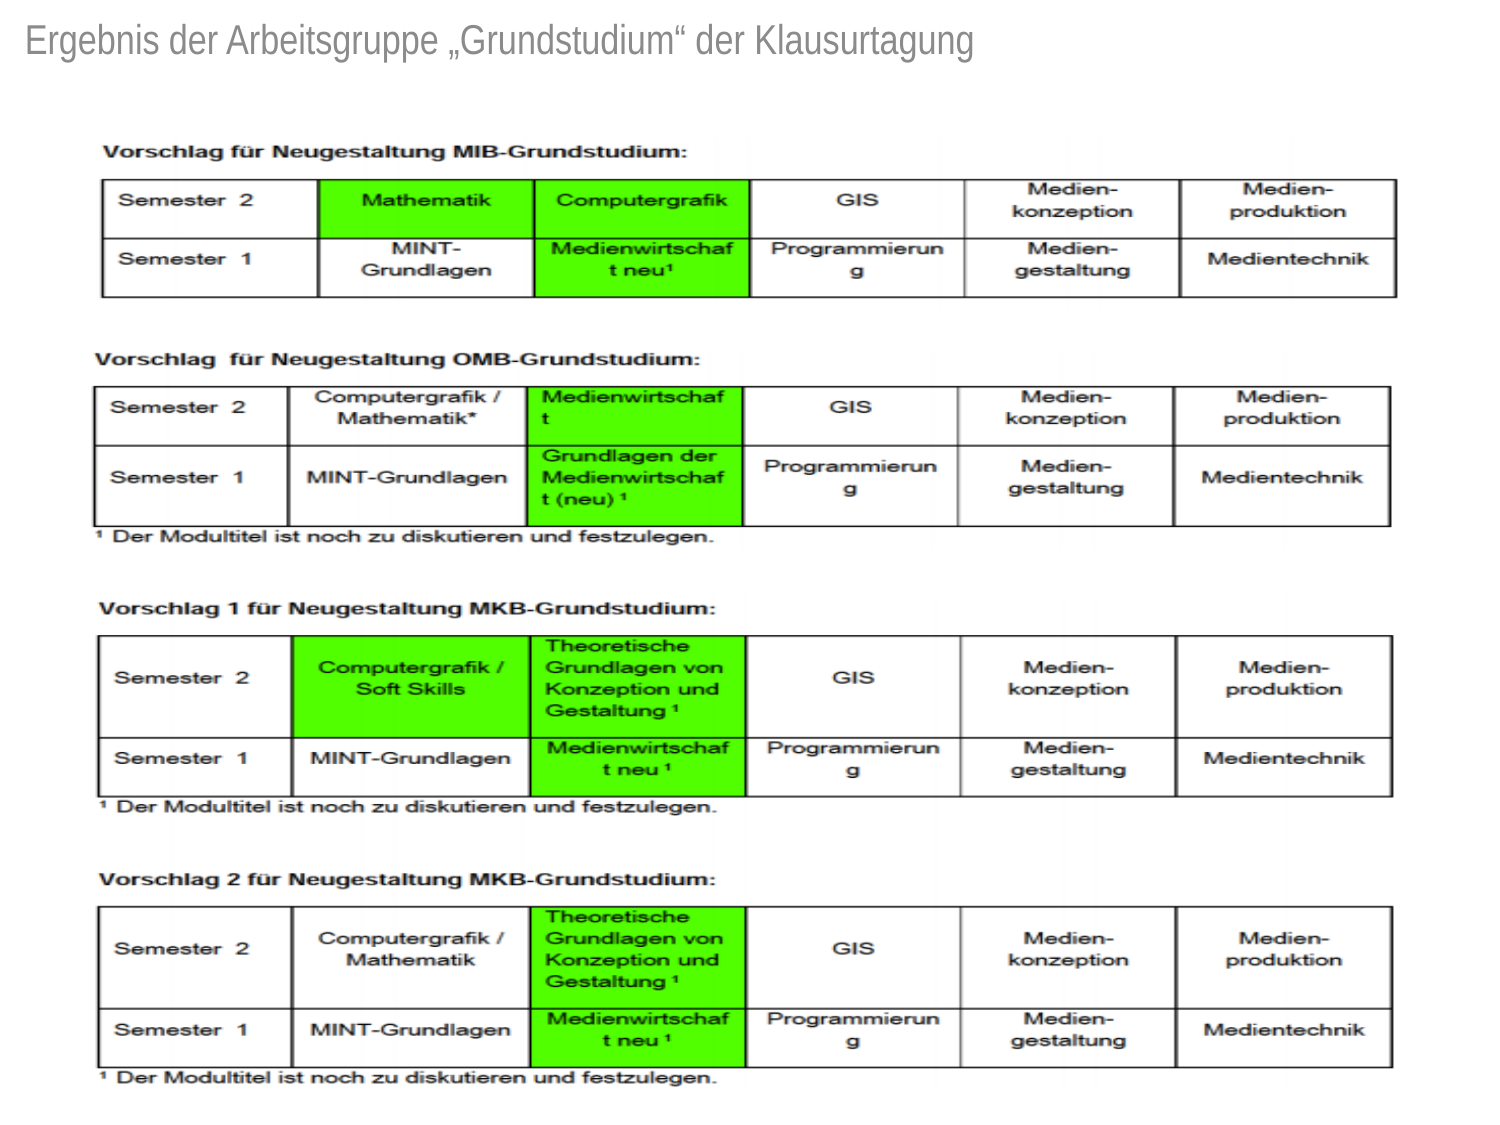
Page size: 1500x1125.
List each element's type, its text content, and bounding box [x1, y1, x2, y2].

picture [88, 349, 1400, 551]
subtitle Ergebnis der Arbeitsgruppe „Grundstudium“ der Klausurtagung [9, 5, 1483, 79]
picture [88, 136, 1417, 309]
picture [88, 595, 1411, 1090]
